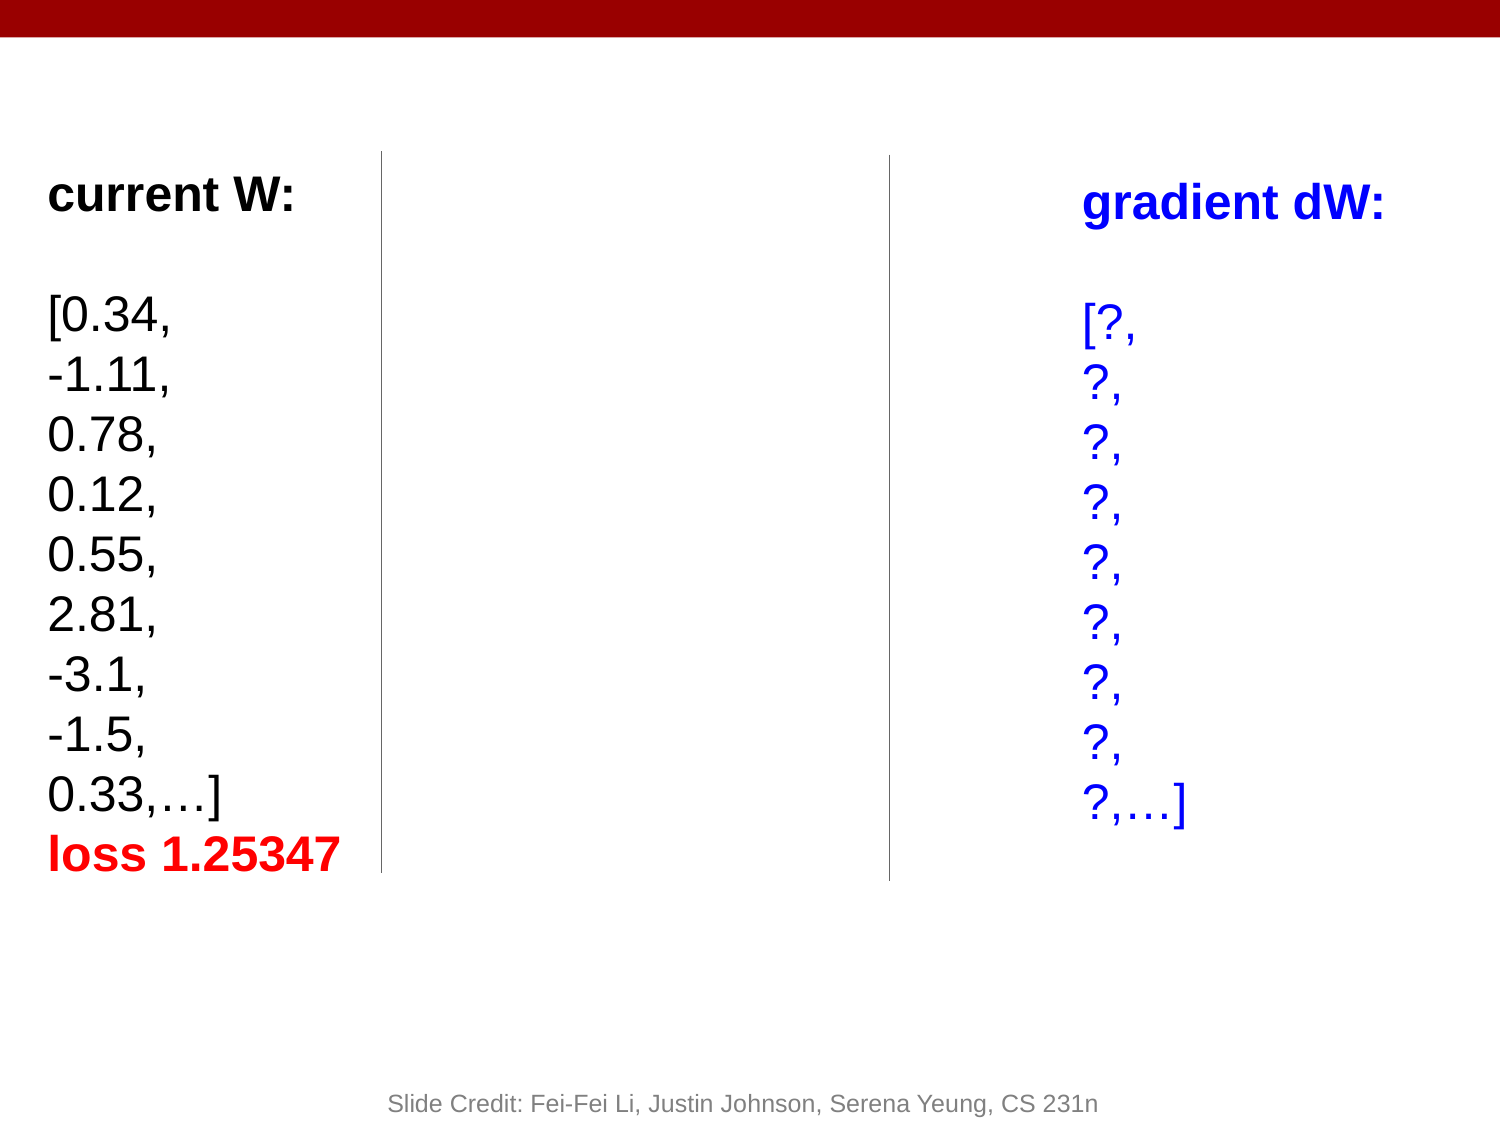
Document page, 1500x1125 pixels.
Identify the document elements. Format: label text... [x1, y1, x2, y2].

text_box gradient dW: [?, ?, ?, ?, ?, ?, ?, ?, ?,…] [1066, 154, 1454, 220]
text_box Slide Credit: Fei-Fei Li, Justin Johnson, Serena Yeung, CS 231n [299, 1049, 1188, 1125]
text_box current W: [0.34, -1.11, 0.78, 0.12, 0.55, 2.81, -3.1, -1.5, 0.33,…] loss 1.25347 [32, 146, 419, 212]
